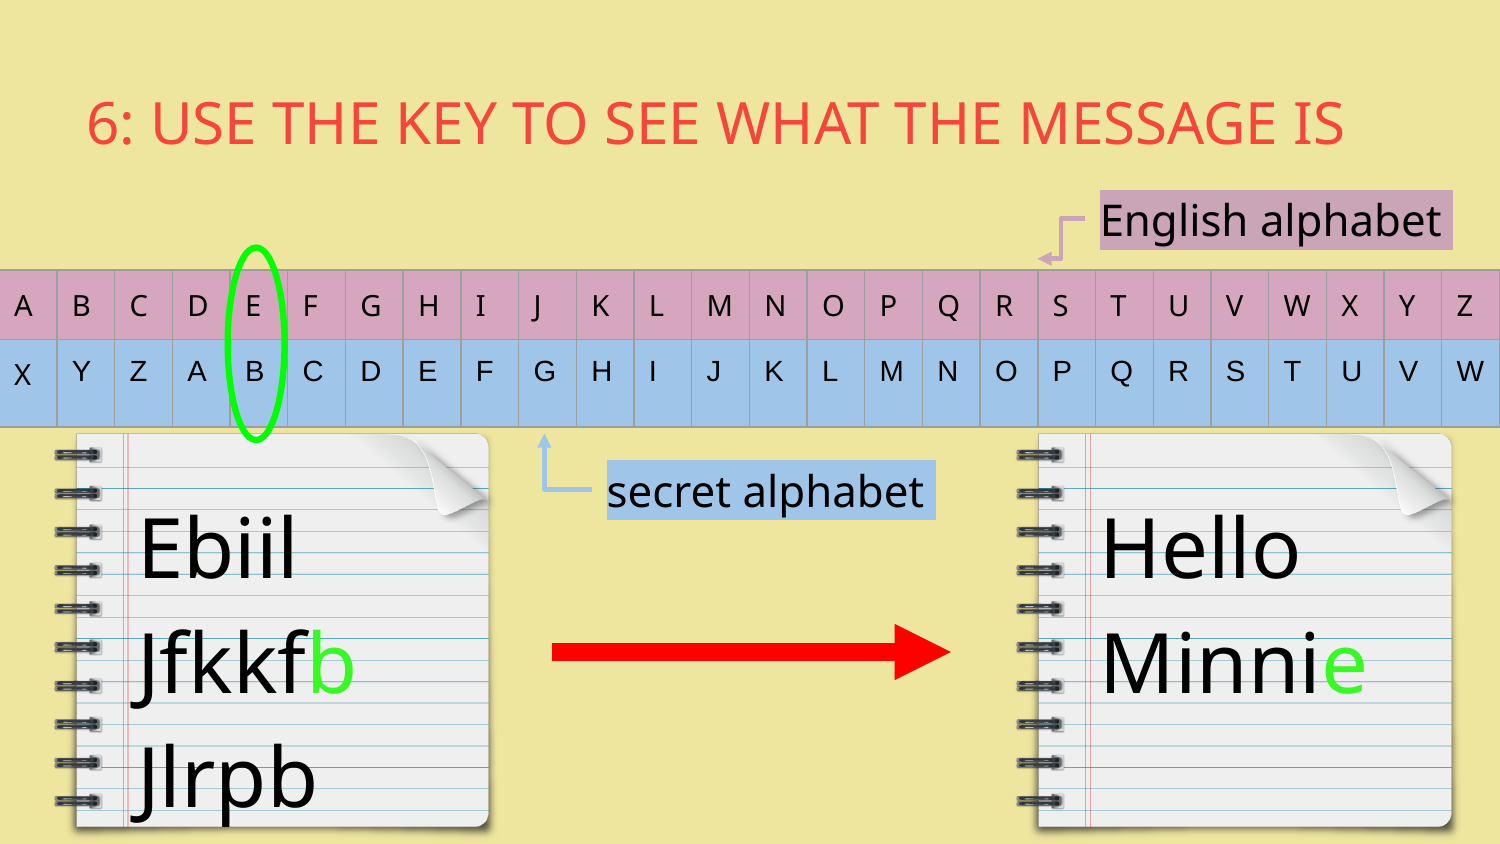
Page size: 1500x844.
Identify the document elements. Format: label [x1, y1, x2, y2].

table_header [577, 271, 633, 339]
table_cell [1327, 340, 1383, 385]
table_header [288, 271, 345, 339]
text_box [71, 71, 1432, 165]
table_cell [1212, 340, 1268, 385]
table_cell [519, 340, 576, 426]
table_header [519, 271, 576, 339]
table_header [1039, 271, 1095, 339]
table_header [0, 271, 56, 339]
table_header [346, 271, 402, 339]
table_cell [404, 340, 460, 385]
table_cell [692, 340, 749, 426]
table_cell [1039, 340, 1095, 385]
table_cell [115, 340, 172, 385]
table_header [1385, 271, 1441, 339]
table_cell [1096, 340, 1153, 385]
table_header [981, 271, 1037, 339]
table_cell [750, 340, 806, 426]
text_box [227, 247, 285, 385]
table_cell [635, 340, 691, 426]
table_cell [981, 340, 1037, 426]
table_cell [173, 340, 229, 385]
table_cell [808, 340, 864, 426]
table_cell [865, 340, 922, 426]
table_header [808, 271, 864, 339]
table_cell [577, 340, 633, 426]
table_header [276, 271, 287, 339]
table_header [404, 271, 460, 339]
table_header [462, 271, 518, 339]
table_header [1269, 271, 1326, 339]
table_cell [1154, 340, 1210, 385]
text_box [1037, 178, 1500, 259]
table_header [231, 271, 237, 292]
table_header [750, 271, 806, 339]
picture [30, 385, 523, 844]
table_header [1442, 271, 1499, 339]
text_box [544, 433, 992, 537]
table_cell [346, 340, 402, 385]
table_cell [1385, 340, 1441, 385]
table_header [865, 271, 922, 339]
table_cell [282, 340, 287, 385]
table_header [173, 271, 229, 339]
table_header [1096, 271, 1153, 339]
table_cell [288, 340, 345, 385]
table_cell [462, 340, 518, 385]
table_cell [0, 340, 56, 426]
table_header [635, 271, 691, 339]
picture [992, 385, 1486, 844]
table_header [115, 271, 172, 339]
table_cell [58, 340, 114, 385]
table_header [923, 271, 979, 339]
table_header [1327, 271, 1383, 339]
table_header [692, 271, 749, 339]
table_header [1212, 271, 1268, 339]
table_header [1154, 271, 1210, 339]
table_header [58, 271, 114, 339]
table_cell [923, 340, 979, 426]
table_cell [1269, 340, 1326, 385]
table_cell [1442, 340, 1499, 426]
